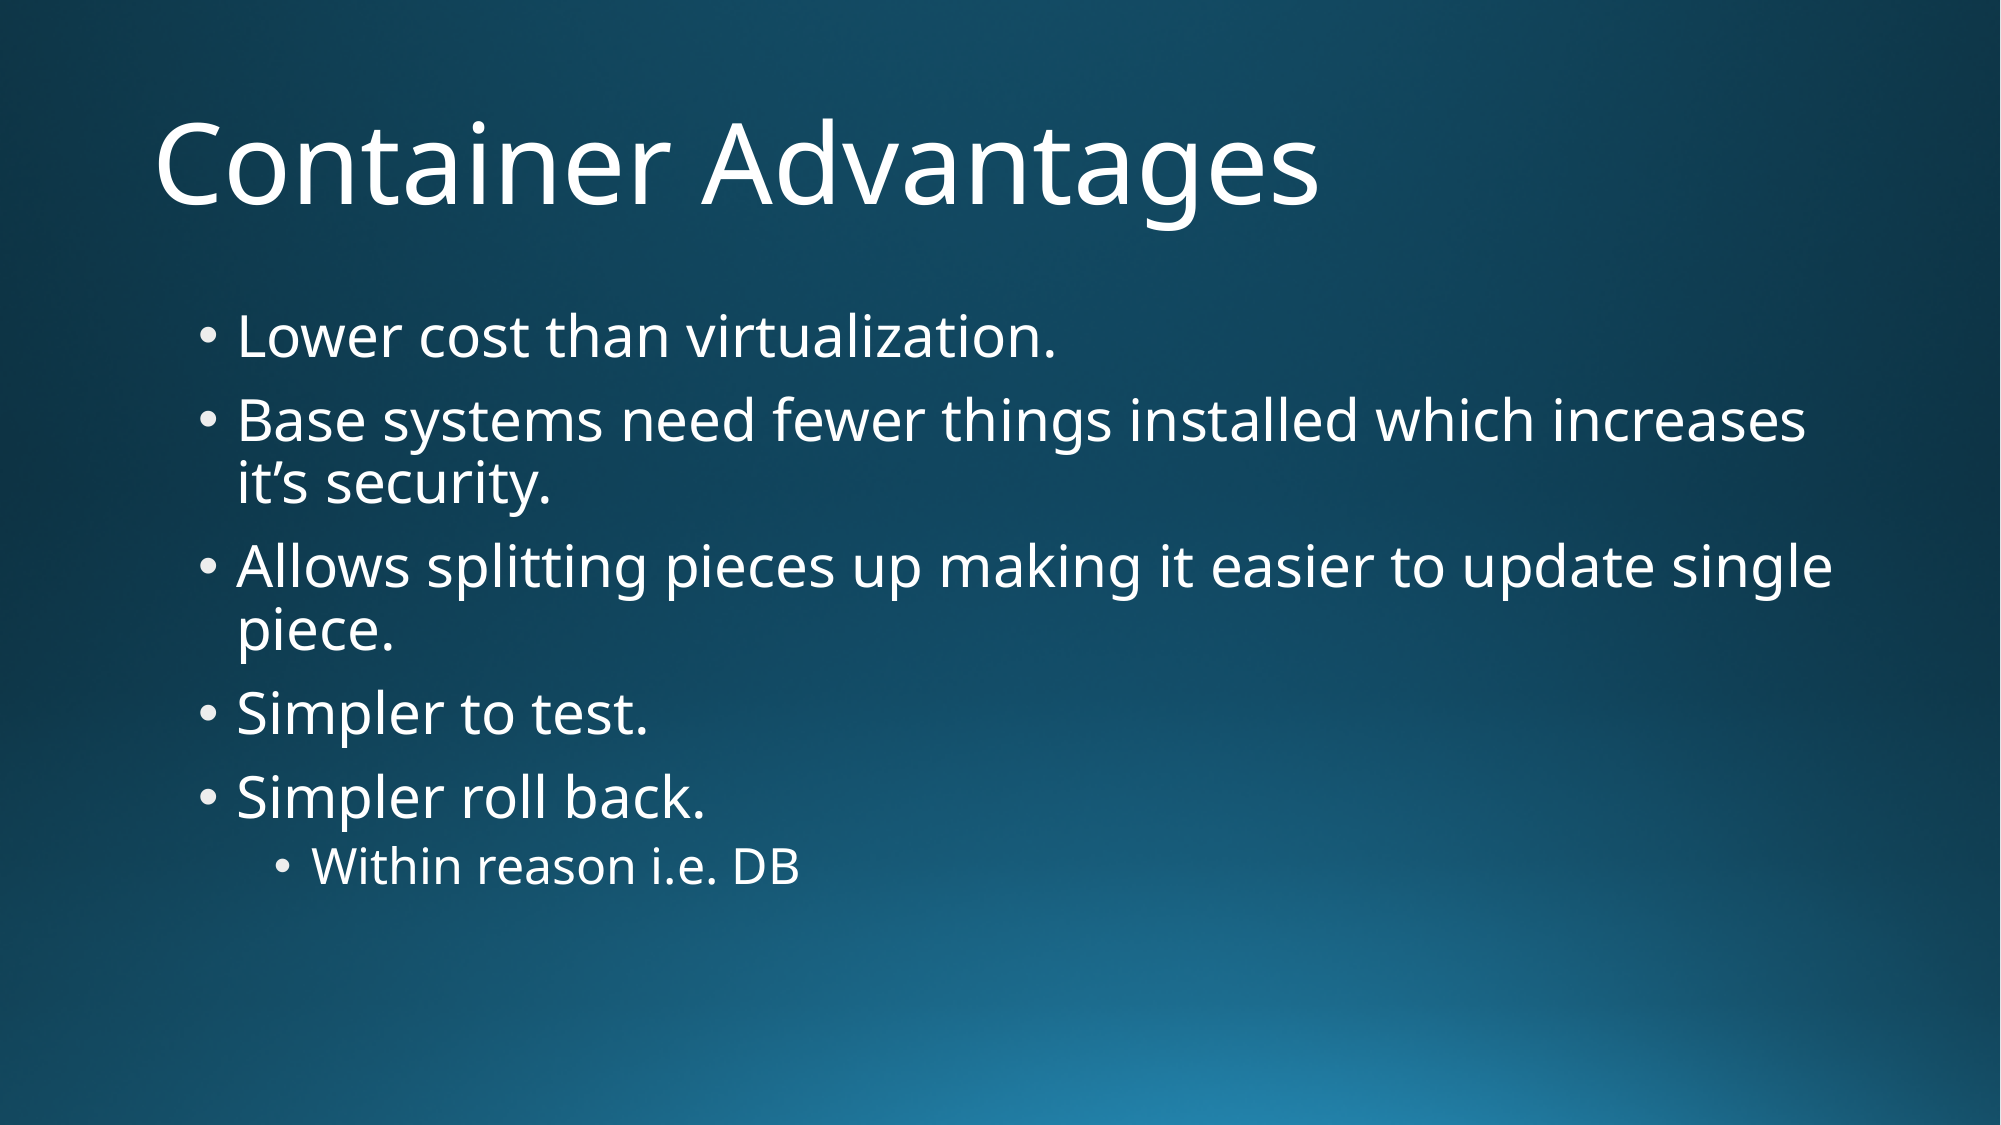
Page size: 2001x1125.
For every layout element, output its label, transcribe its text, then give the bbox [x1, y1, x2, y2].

picture [0, 0, 2001, 1125]
title Container Advantages [137, 59, 1863, 278]
list Lower cost than virtualization. Base systems need fewer things installed which increases it’s security. Allows splitting pieces up making it easier to update single piece. Simpler to test. Simpler roll back. Within reason i.e. DB [183, 299, 1863, 1014]
